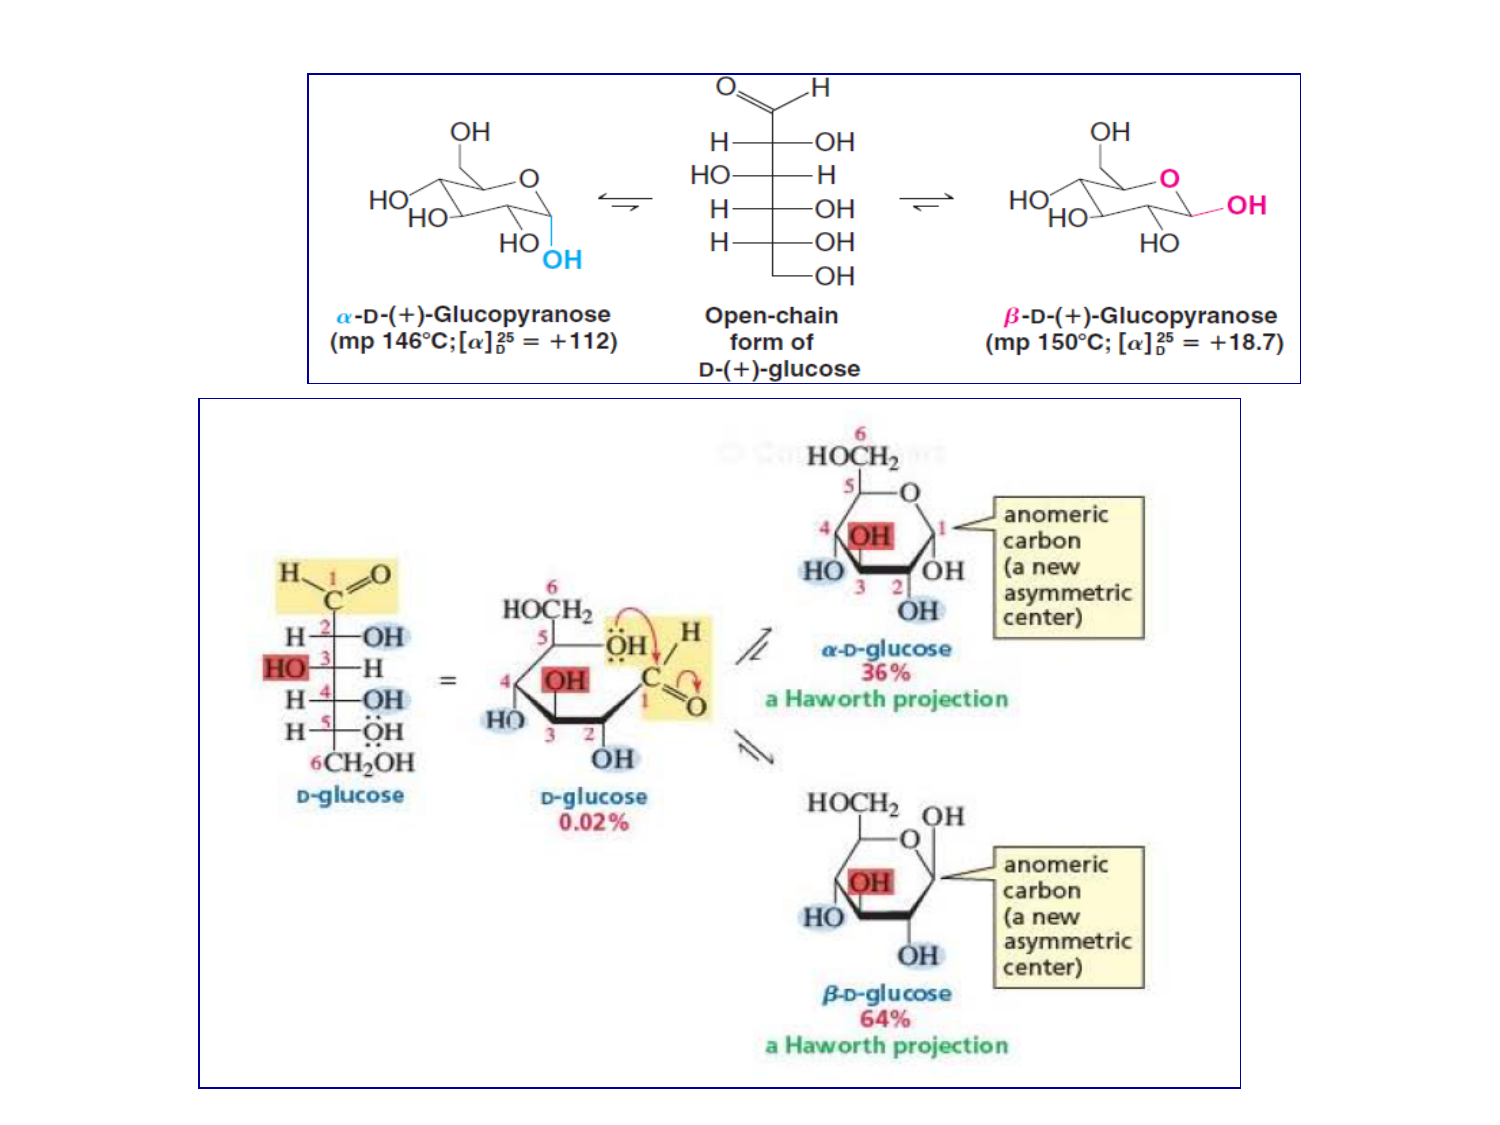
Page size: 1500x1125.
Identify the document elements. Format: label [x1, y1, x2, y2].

text_box [199, 74, 1301, 1088]
